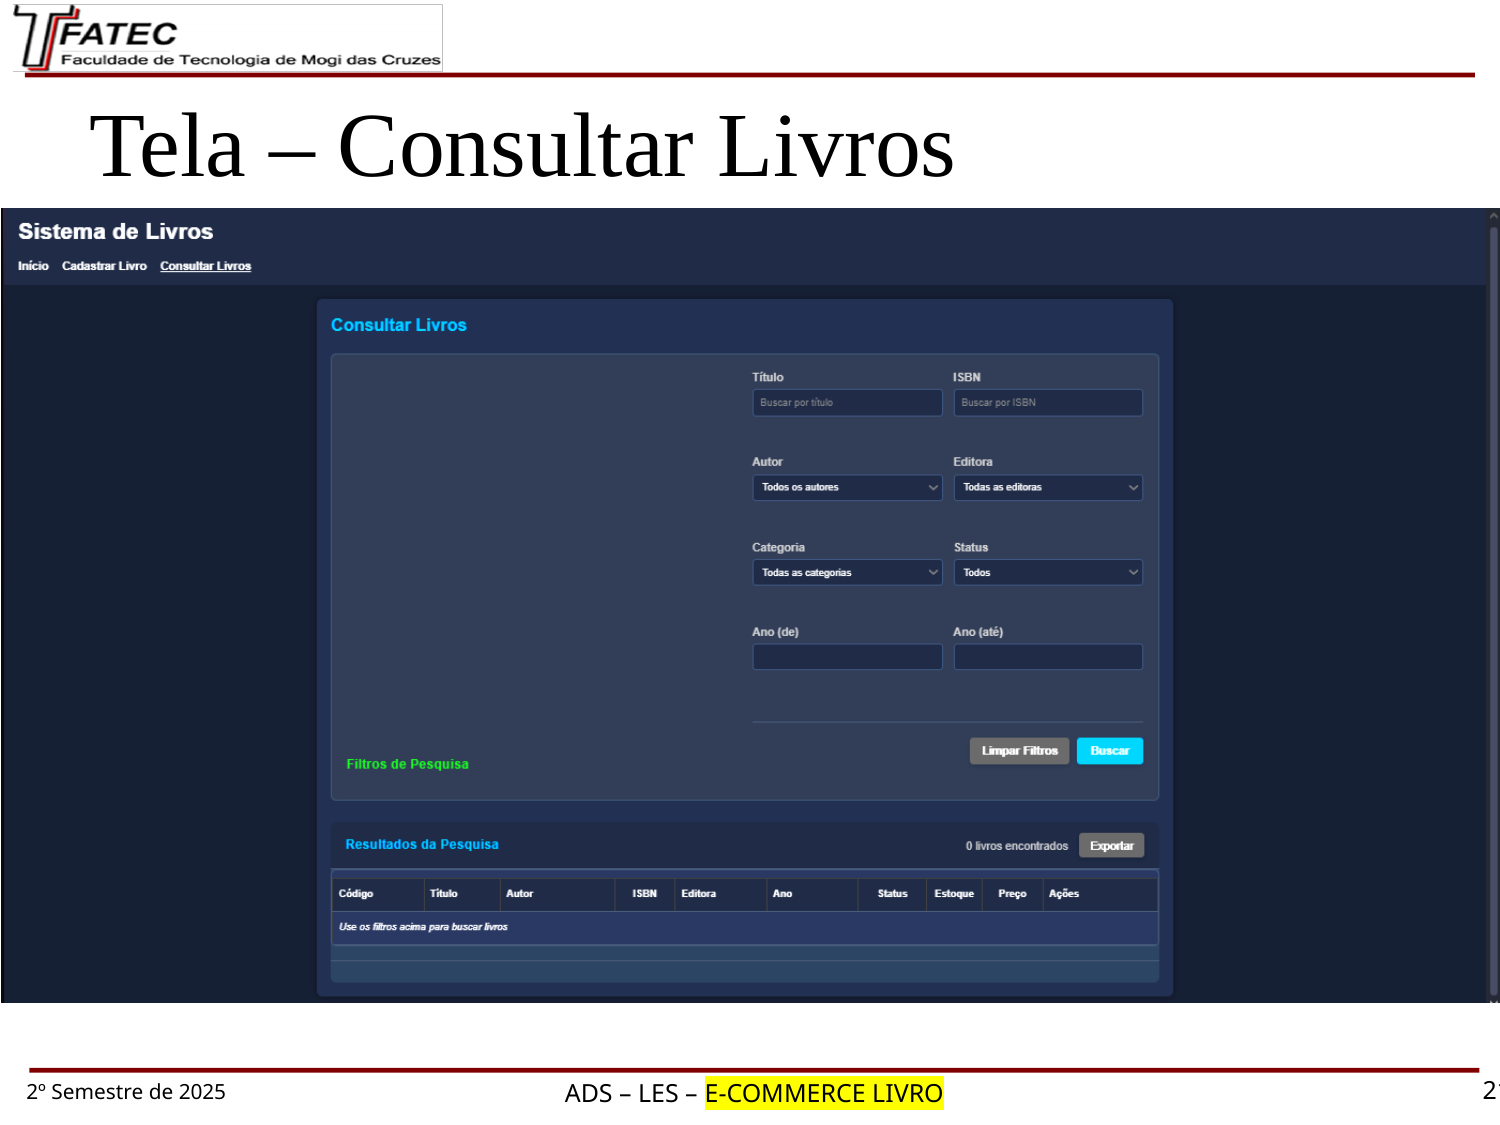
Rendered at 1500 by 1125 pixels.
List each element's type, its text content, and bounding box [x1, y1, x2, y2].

picture [12, 4, 443, 72]
title Tela – Consultar Livros [75, 77, 1425, 206]
picture [0, 207, 1500, 1004]
